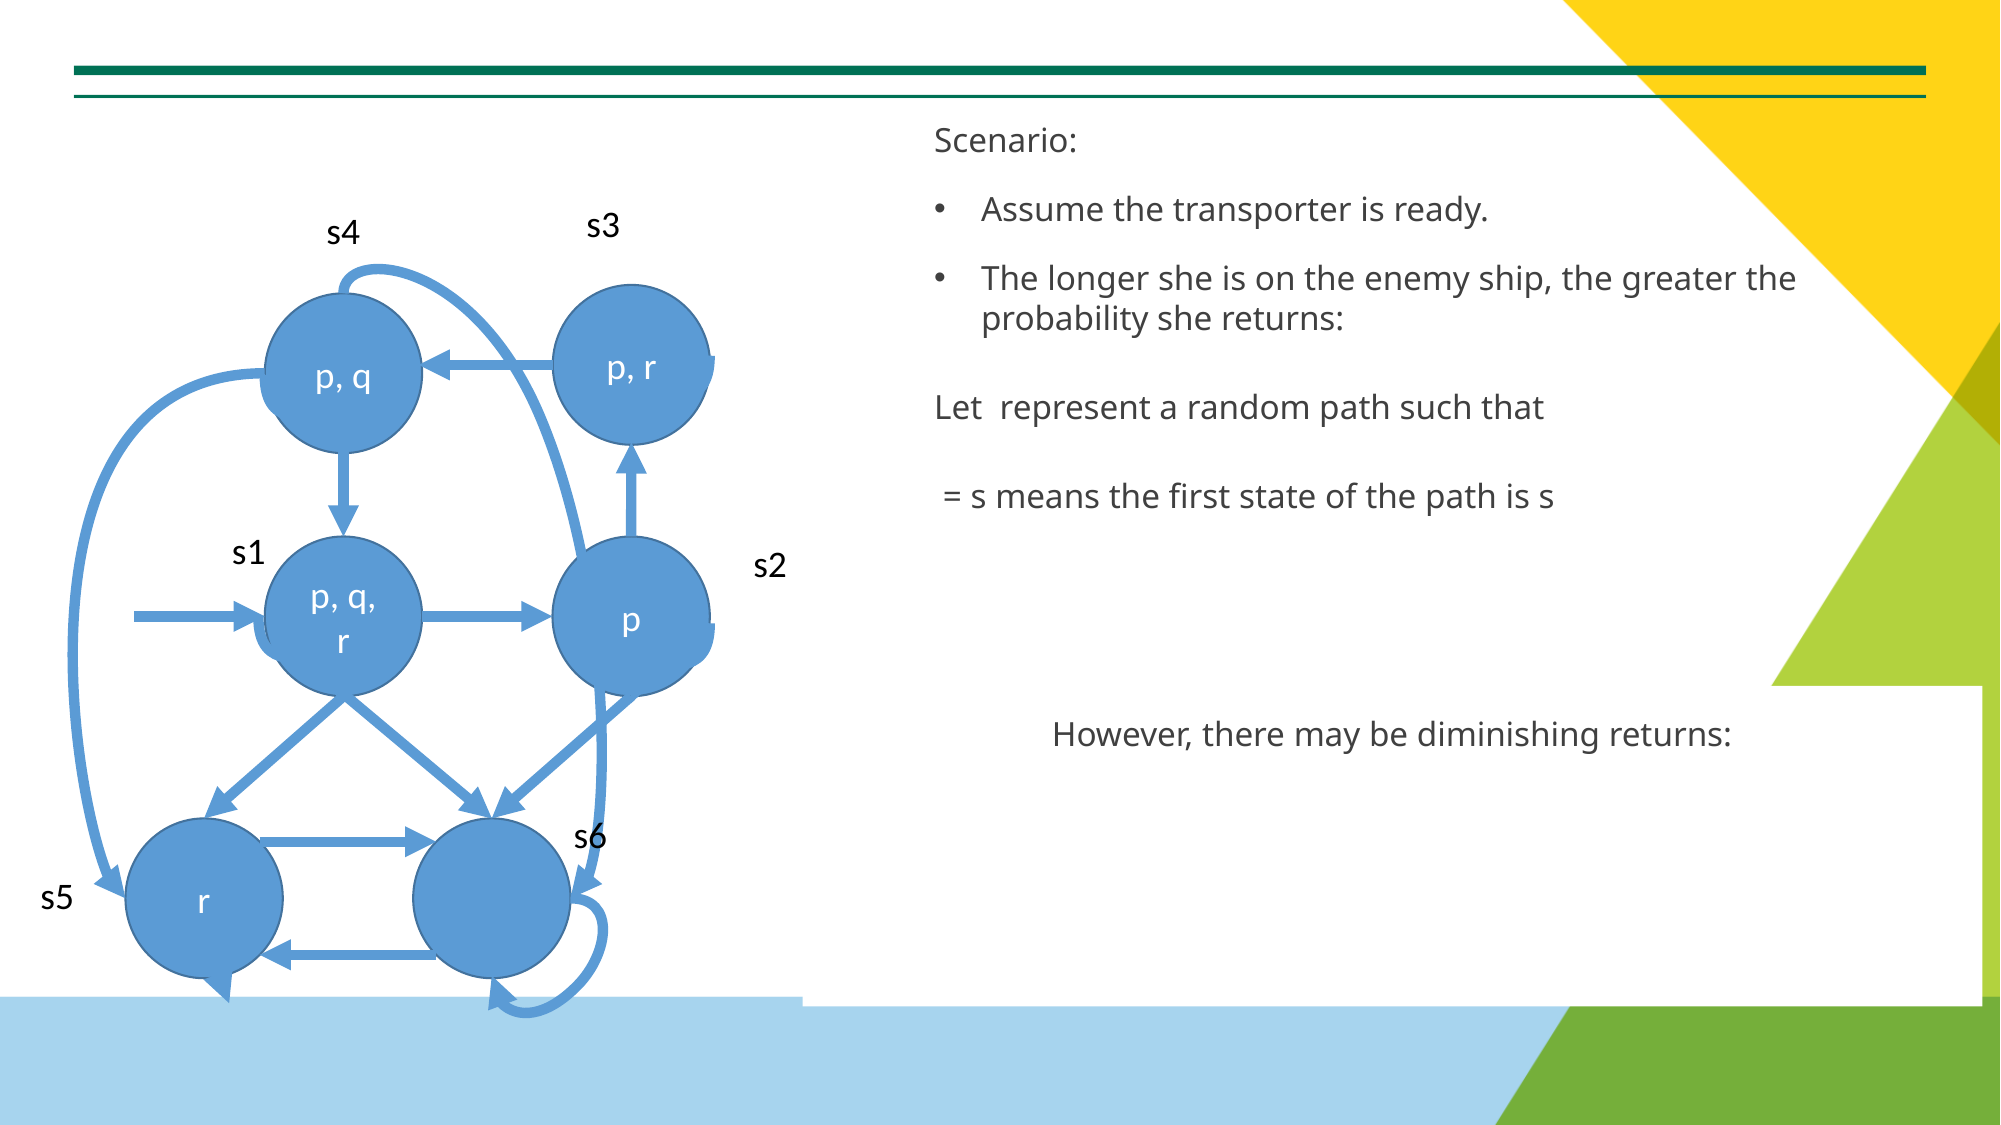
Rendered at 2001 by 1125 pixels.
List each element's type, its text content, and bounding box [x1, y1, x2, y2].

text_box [125, 373, 265, 899]
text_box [630, 355, 710, 436]
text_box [491, 710, 632, 819]
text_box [265, 374, 344, 455]
text_box p, r [551, 283, 711, 446]
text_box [265, 710, 344, 819]
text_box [344, 710, 491, 819]
text_box s5 [25, 864, 90, 925]
text_box s2 [760, 532, 803, 592]
text_box [412, 819, 572, 980]
text_box s3 [571, 192, 636, 252]
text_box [258, 616, 337, 697]
text_box r [124, 847, 284, 974]
text_box s6 [558, 819, 623, 864]
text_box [154, 482, 760, 710]
text_box p, q [263, 292, 424, 455]
text_box s4 [311, 199, 376, 260]
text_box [150, 923, 230, 1004]
picture [0, 0, 2000, 1125]
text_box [491, 898, 571, 979]
